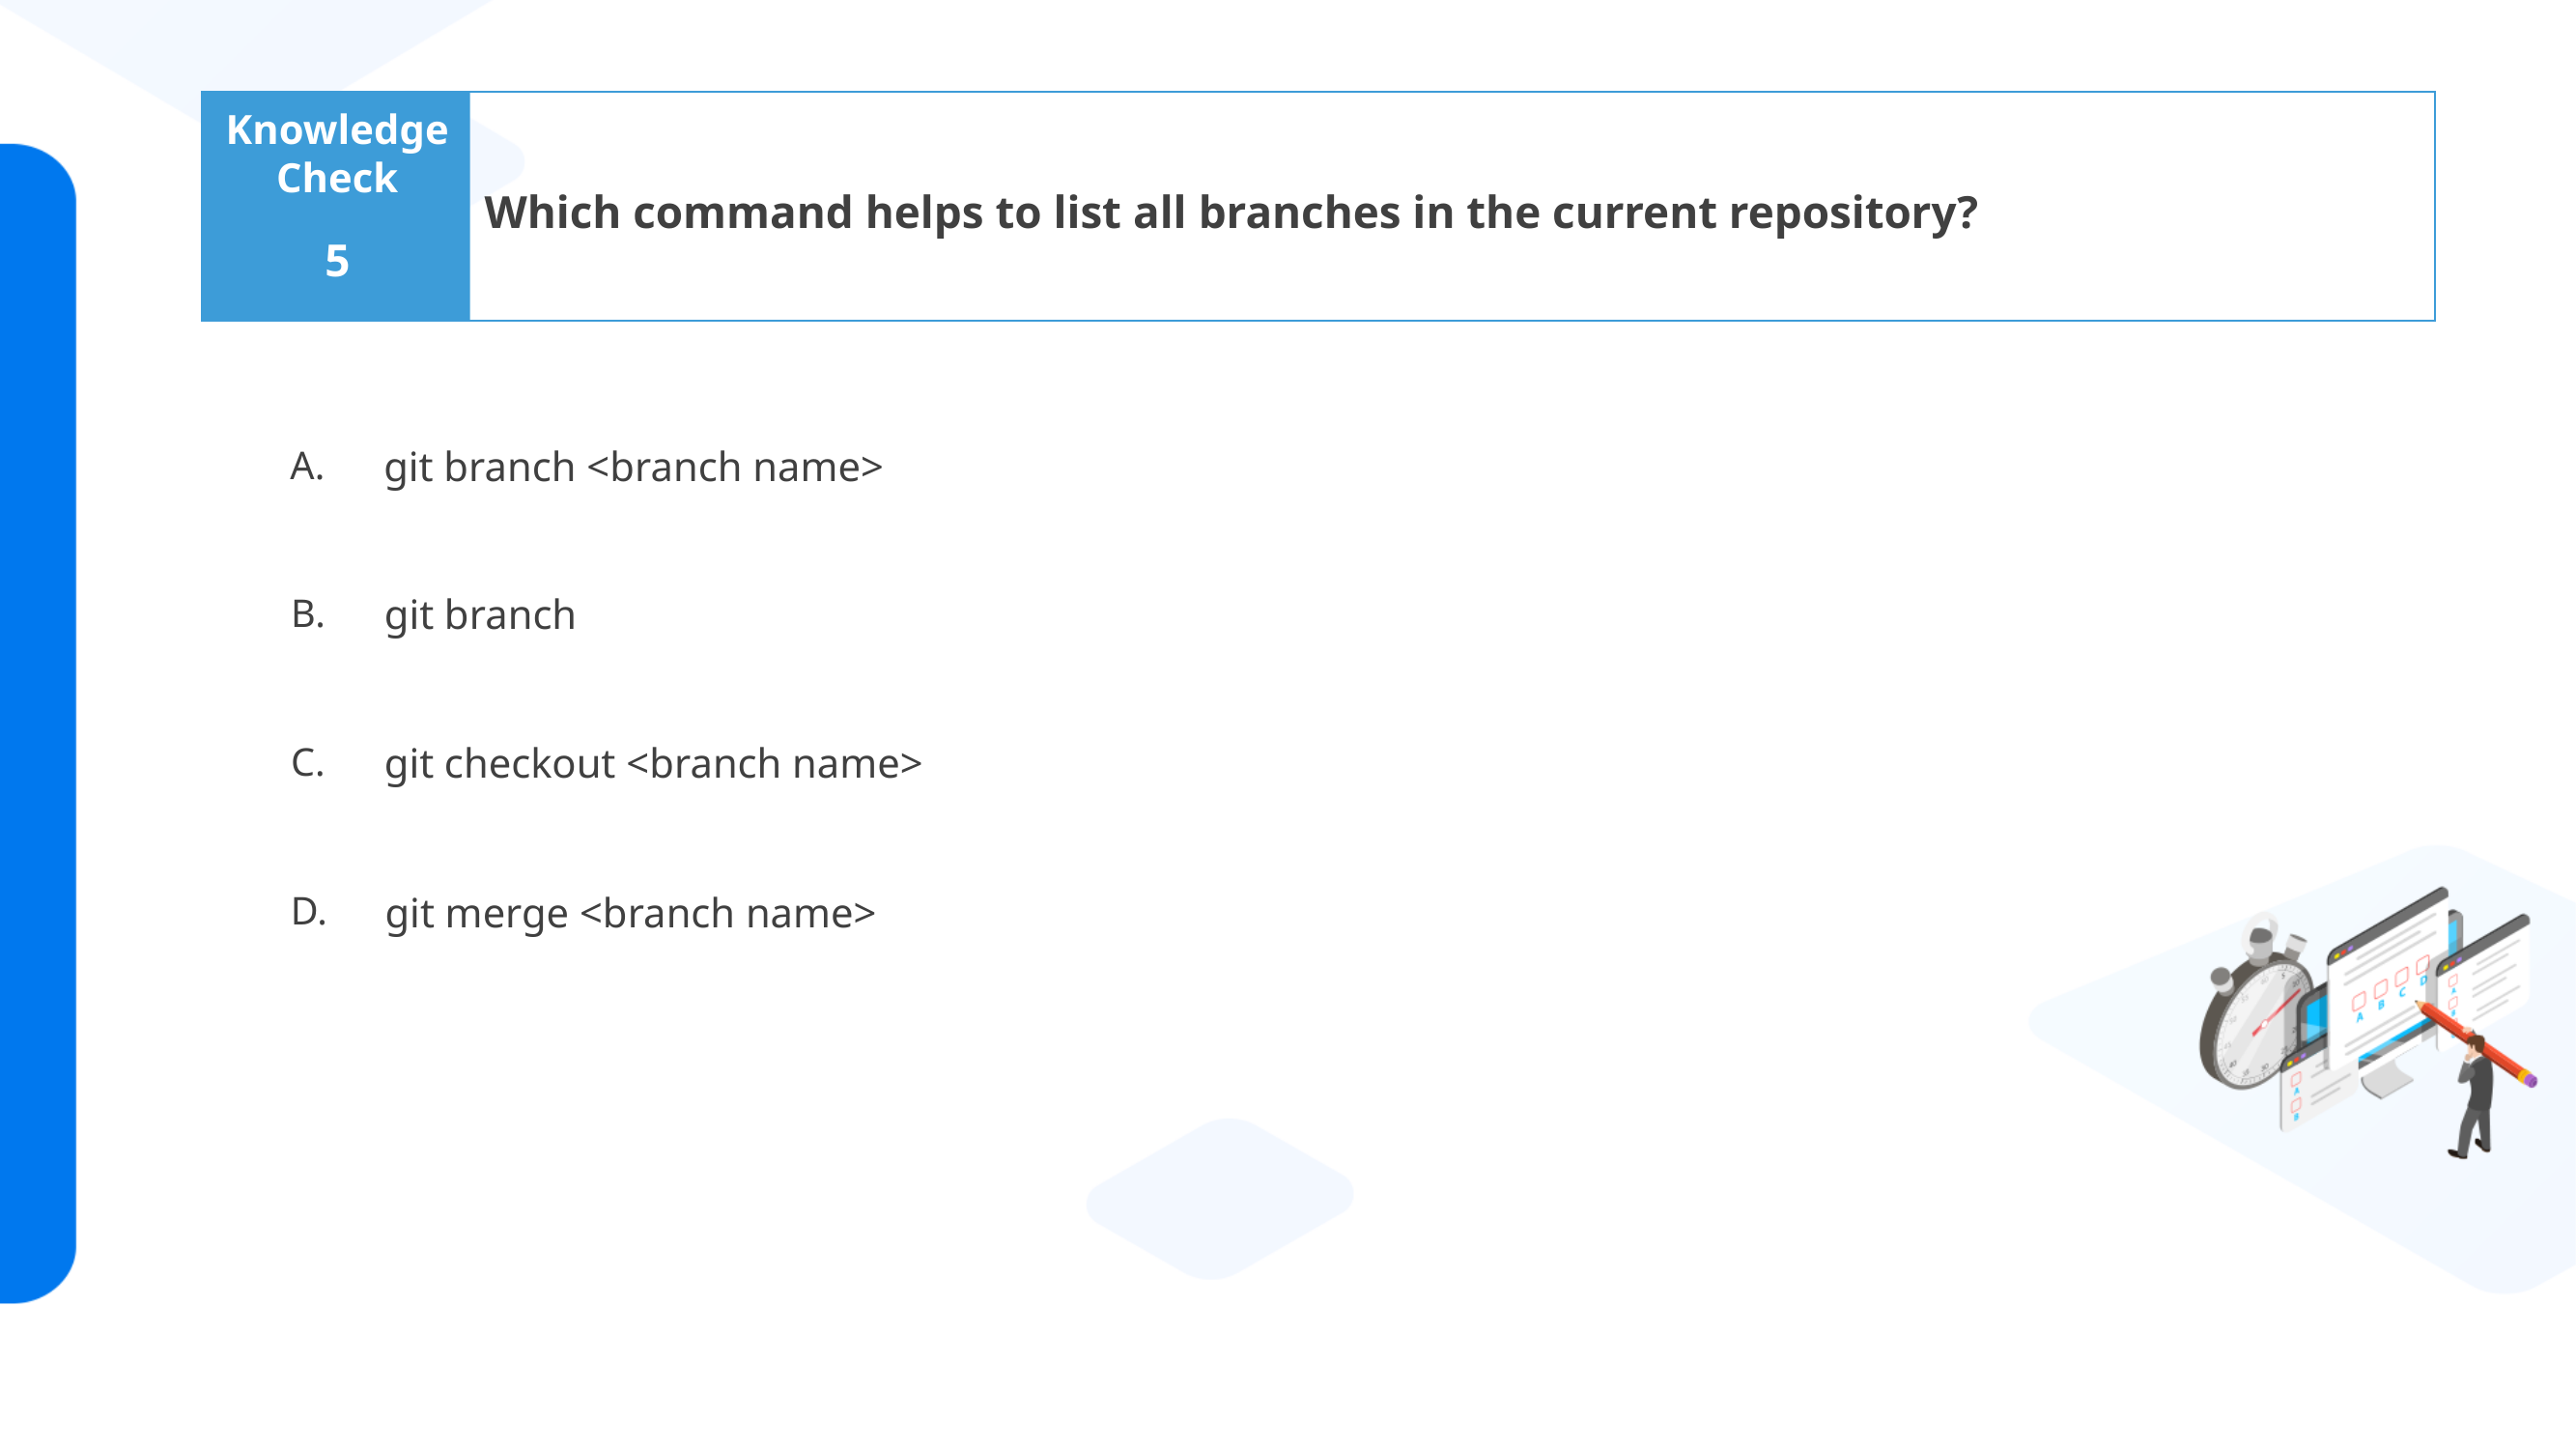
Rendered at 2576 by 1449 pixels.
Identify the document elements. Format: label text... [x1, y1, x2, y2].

list git branch [369, 575, 2153, 708]
list git checkout <branch name> [369, 724, 2153, 857]
picture [0, 0, 2576, 1449]
list git merge <branch name> [370, 873, 2154, 1007]
list git branch <branch name> [369, 427, 2152, 560]
list Which command helps to list all branches in the current repository? [469, 92, 2436, 322]
list 5 [247, 188, 428, 321]
